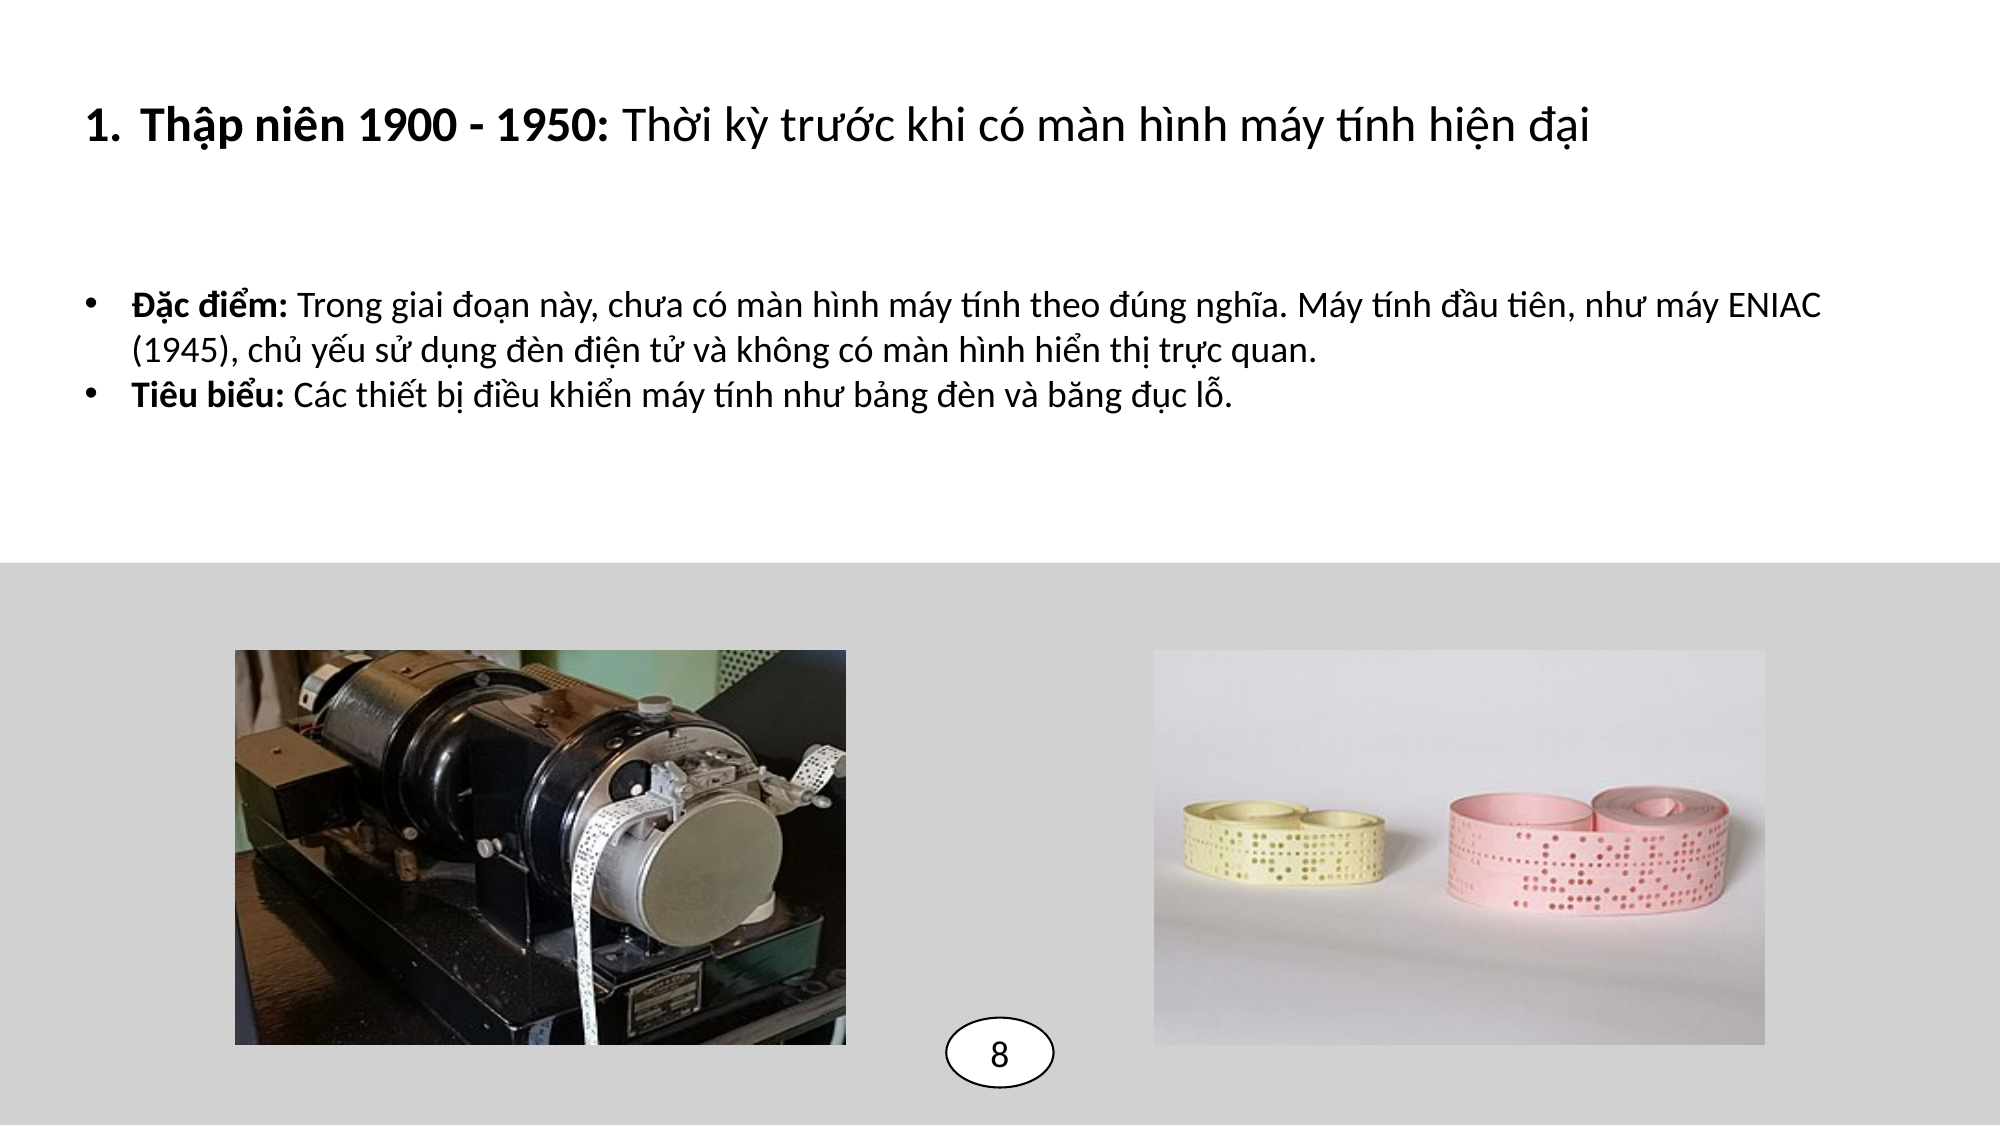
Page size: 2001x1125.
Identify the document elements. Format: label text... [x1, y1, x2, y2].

picture [235, 650, 846, 1045]
picture [1154, 650, 1765, 1045]
text_box Thập niên 1900 - 1950: Thời kỳ trước khi có màn hình máy tính hiện đại [69, 83, 2000, 159]
text_box Đặc điểm: Trong giai đoạn này, chưa có màn hình máy tính theo đúng nghĩa. Máy tính đầu tiên, như máy ENIAC (1945), chủ yếu sử dụng đèn điện tử và không có màn hình hiển thị trực quan. Tiêu biểu: Các thiết bị điều khiển máy tính như bảng đèn và băng đục lỗ. [69, 272, 1885, 423]
text_box [0, 562, 2000, 1125]
text_box 8 [945, 1016, 1055, 1089]
